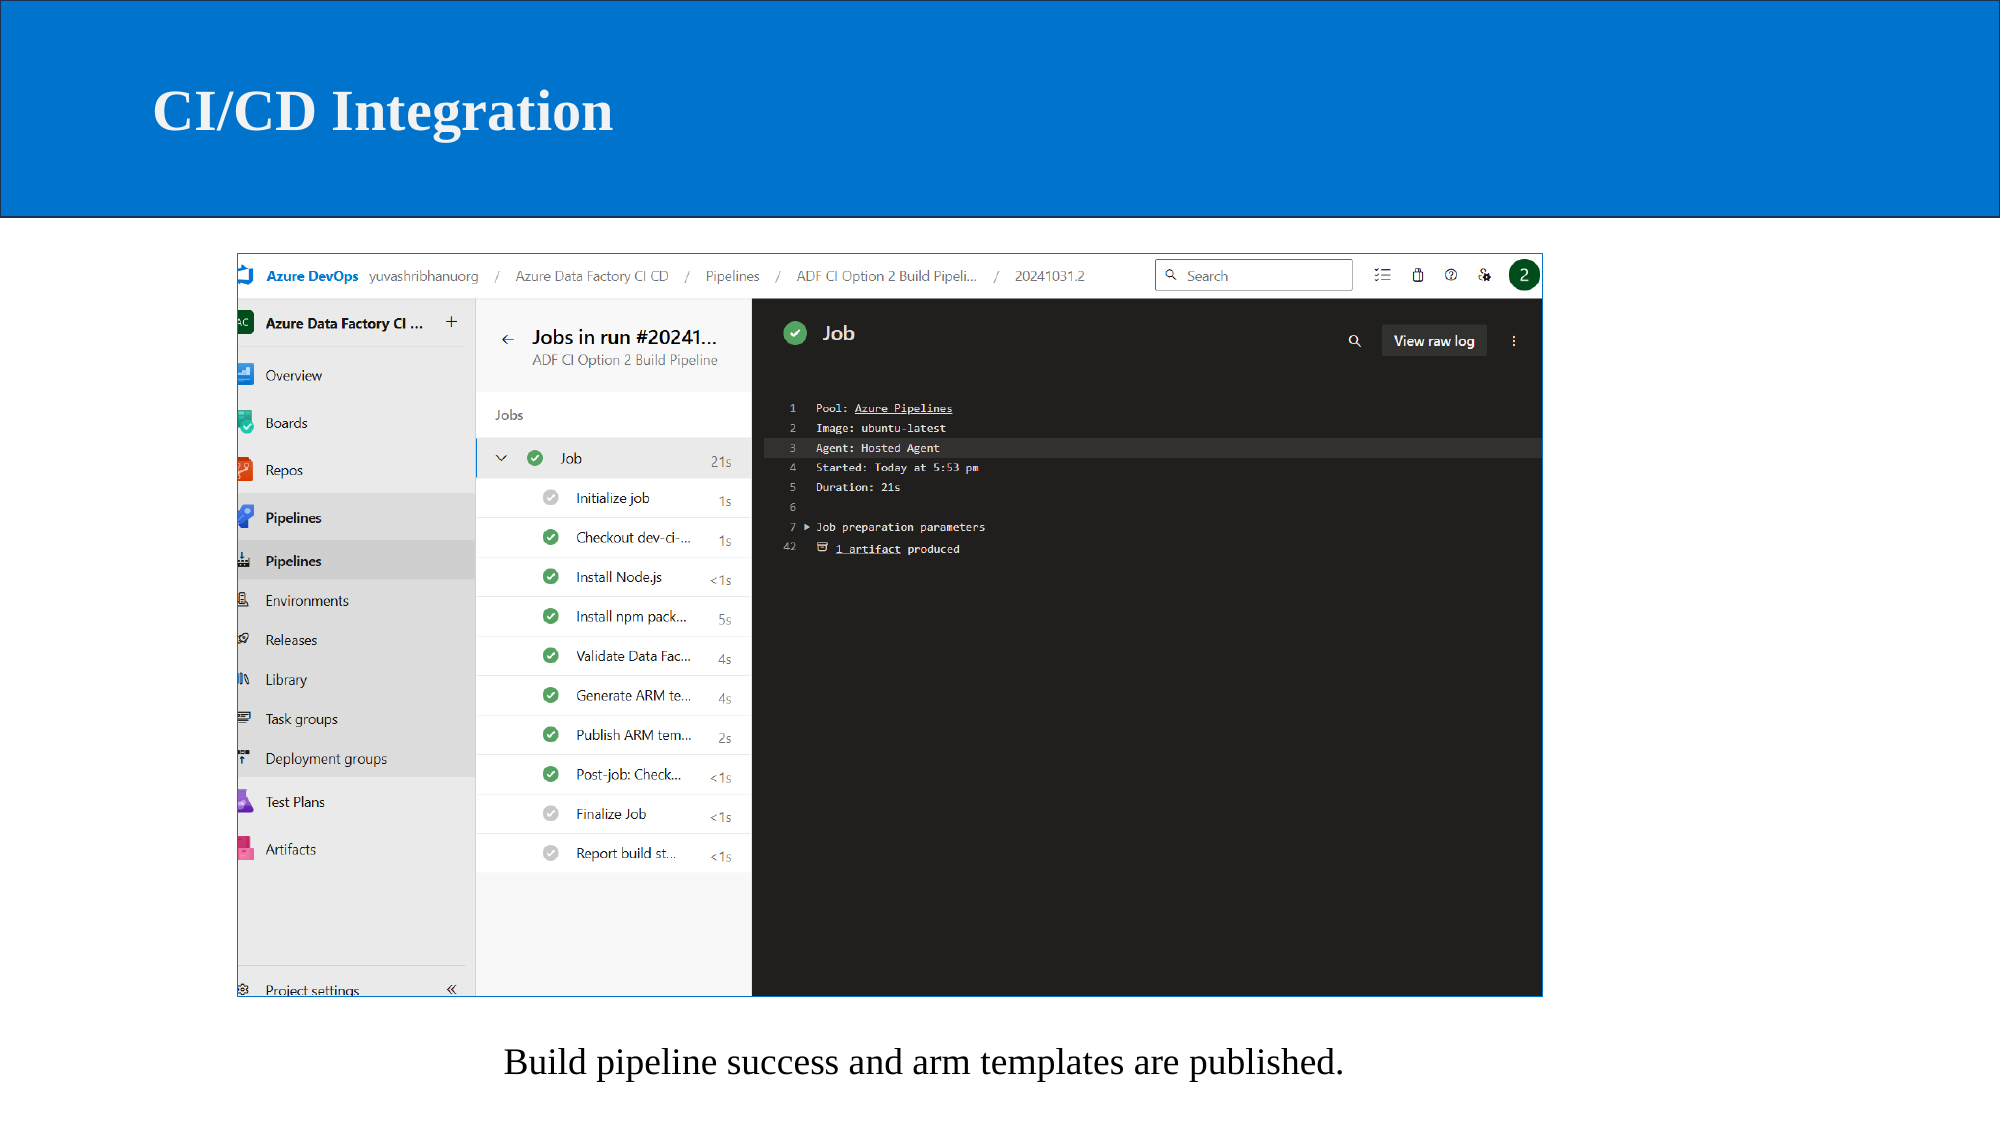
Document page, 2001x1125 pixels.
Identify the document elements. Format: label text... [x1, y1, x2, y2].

picture [237, 253, 1543, 997]
text_box [0, 0, 2000, 218]
text_box Build pipeline success and arm templates are published. [488, 1029, 1417, 1090]
title CI/CD Integration [137, 3, 1863, 221]
